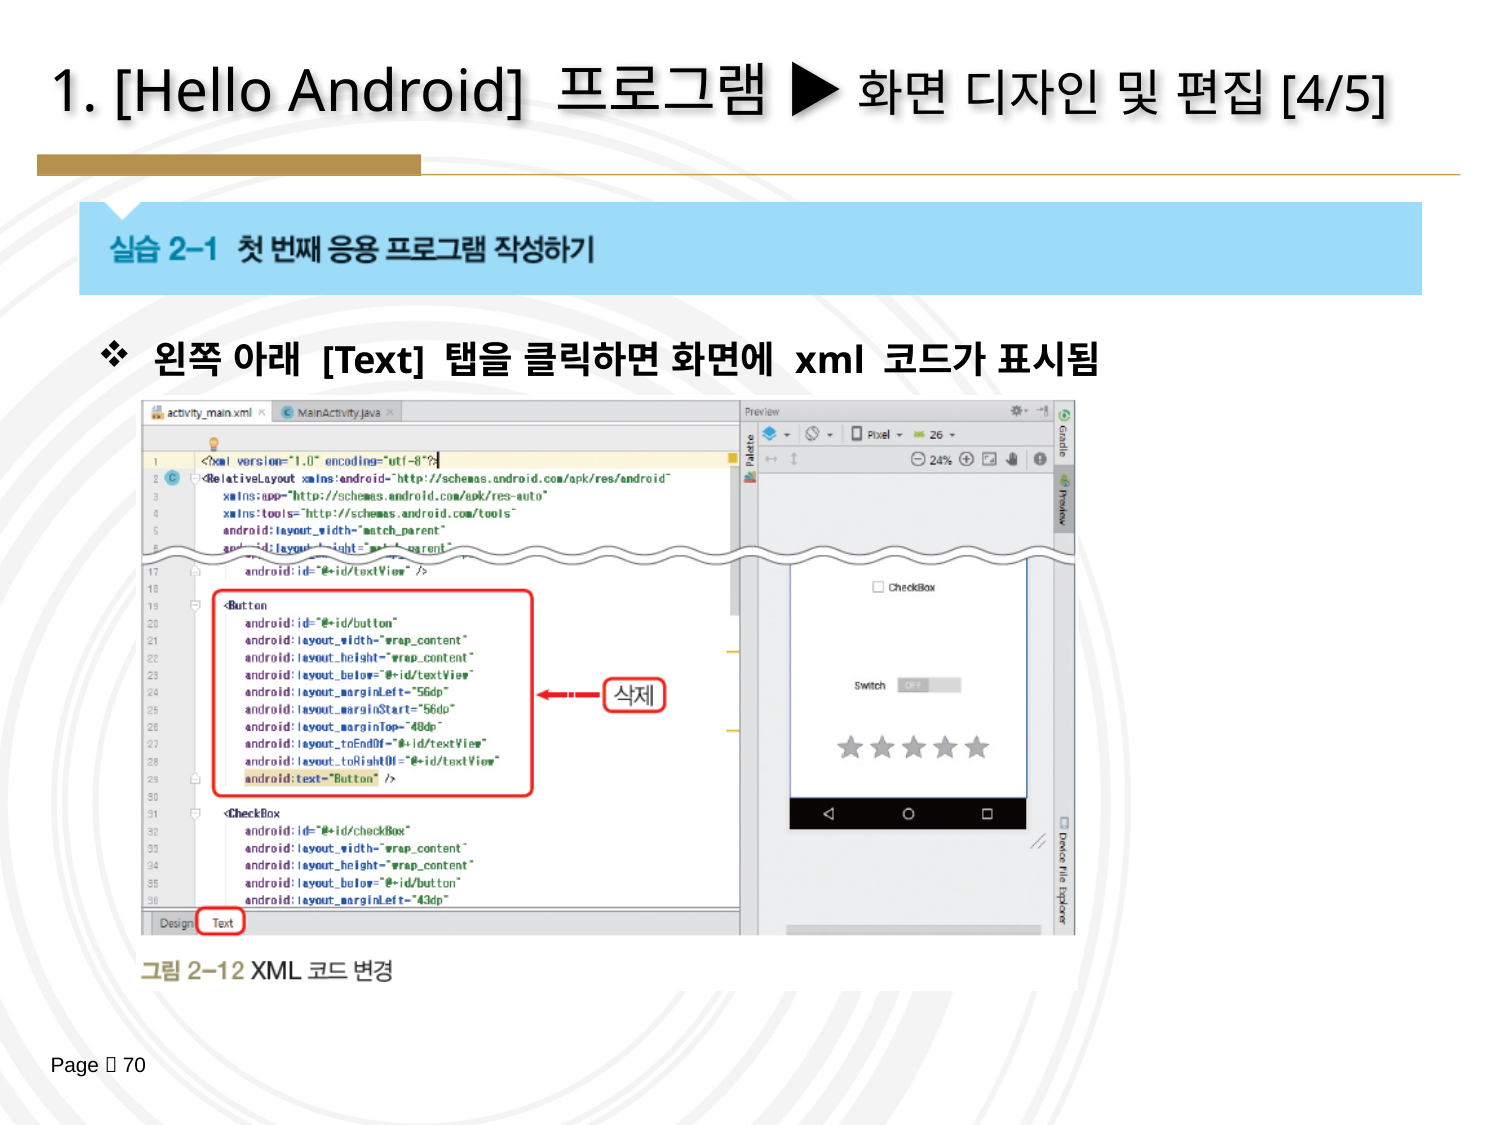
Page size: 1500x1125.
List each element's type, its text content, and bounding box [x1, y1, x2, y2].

picture [136, 395, 1078, 991]
picture [0, 35, 1500, 1125]
list 왼쪽 아래 [Text] 탭을 클릭하면 화면에 xml 코드가 표시됨 [54, 335, 1500, 1051]
title 1. [Hello Android] 프로그램 ▶ 화면 디자인 및 편집[4/5] [48, 53, 1448, 161]
